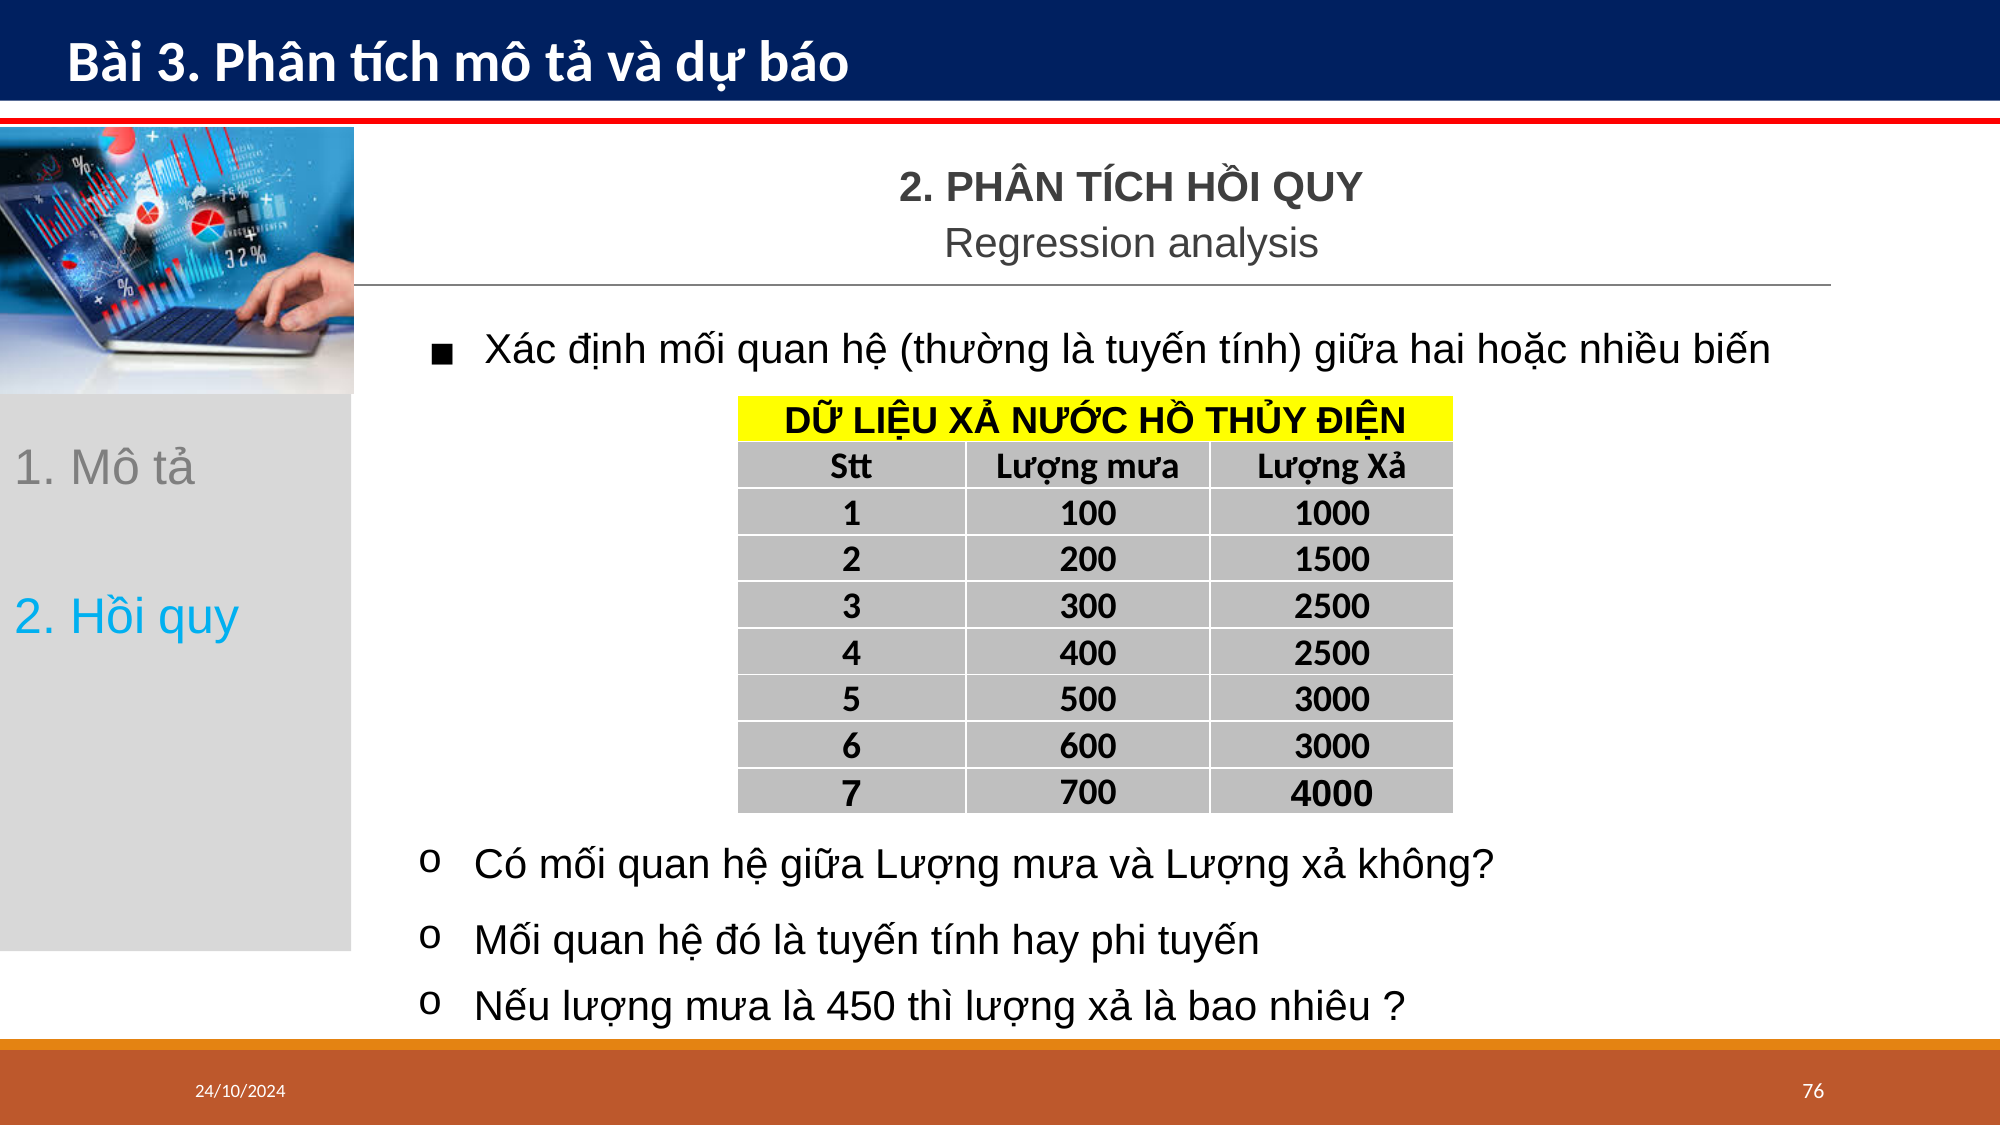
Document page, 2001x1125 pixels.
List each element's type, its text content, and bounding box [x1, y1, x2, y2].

table_cell 2 [738, 536, 965, 580]
table_cell 2500 [1211, 582, 1453, 627]
table_cell 4000 [1211, 769, 1453, 813]
table_cell 7 [738, 769, 965, 813]
table_cell Stt [738, 442, 965, 487]
table_cell Lượng Xả [1211, 442, 1453, 487]
table_cell 700 [967, 769, 1209, 813]
table_cell 3000 [1211, 722, 1453, 767]
text_box 1. Mô tả 2. Hồi quy [0, 400, 352, 952]
table_cell 500 [967, 675, 1209, 720]
table_cell 600 [967, 722, 1209, 767]
text_box Mối quan hệ đó là tuyến tính hay phi tuyến [402, 905, 1840, 970]
table_cell 100 [967, 489, 1209, 534]
table_cell 3000 [1211, 675, 1453, 720]
table_cell Lượng mưa [967, 442, 1209, 487]
table_cell 1000 [1211, 489, 1453, 534]
table_cell 4 [738, 629, 965, 674]
table_cell 1500 [1211, 536, 1453, 580]
table_cell 2500 [1211, 629, 1453, 674]
text_box Xác định mối quan hệ (thường là tuyến tính) giữa hai hoặc nhiều biến [413, 313, 1850, 379]
slide_number ‹#› [1624, 1059, 1840, 1120]
table_cell 200 [967, 536, 1209, 580]
table_cell 6 [738, 722, 965, 767]
table_cell 3 [738, 582, 965, 627]
picture [0, 127, 354, 394]
text_box Nếu lượng mưa là 450 thì lượng xả là bao nhiêu ? [402, 970, 1840, 1036]
table_header DỮ LIỆU XẢ NƯỚC HỒ THỦY ĐIỆN [738, 396, 1453, 441]
text_box Bài 3. Phân tích mô tả và dự báo [0, 0, 2000, 101]
text_box 2. PHÂN TÍCH HỒI QUY Regression analysis [559, 146, 1704, 274]
table_cell 300 [967, 582, 1209, 627]
table_cell 5 [738, 675, 965, 720]
table_cell 1 [738, 489, 965, 534]
table_cell 400 [967, 629, 1209, 674]
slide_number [180, 1059, 586, 1120]
text_box Có mối quan hệ giữa Lượng mưa và Lượng xả không? [402, 829, 1840, 895]
